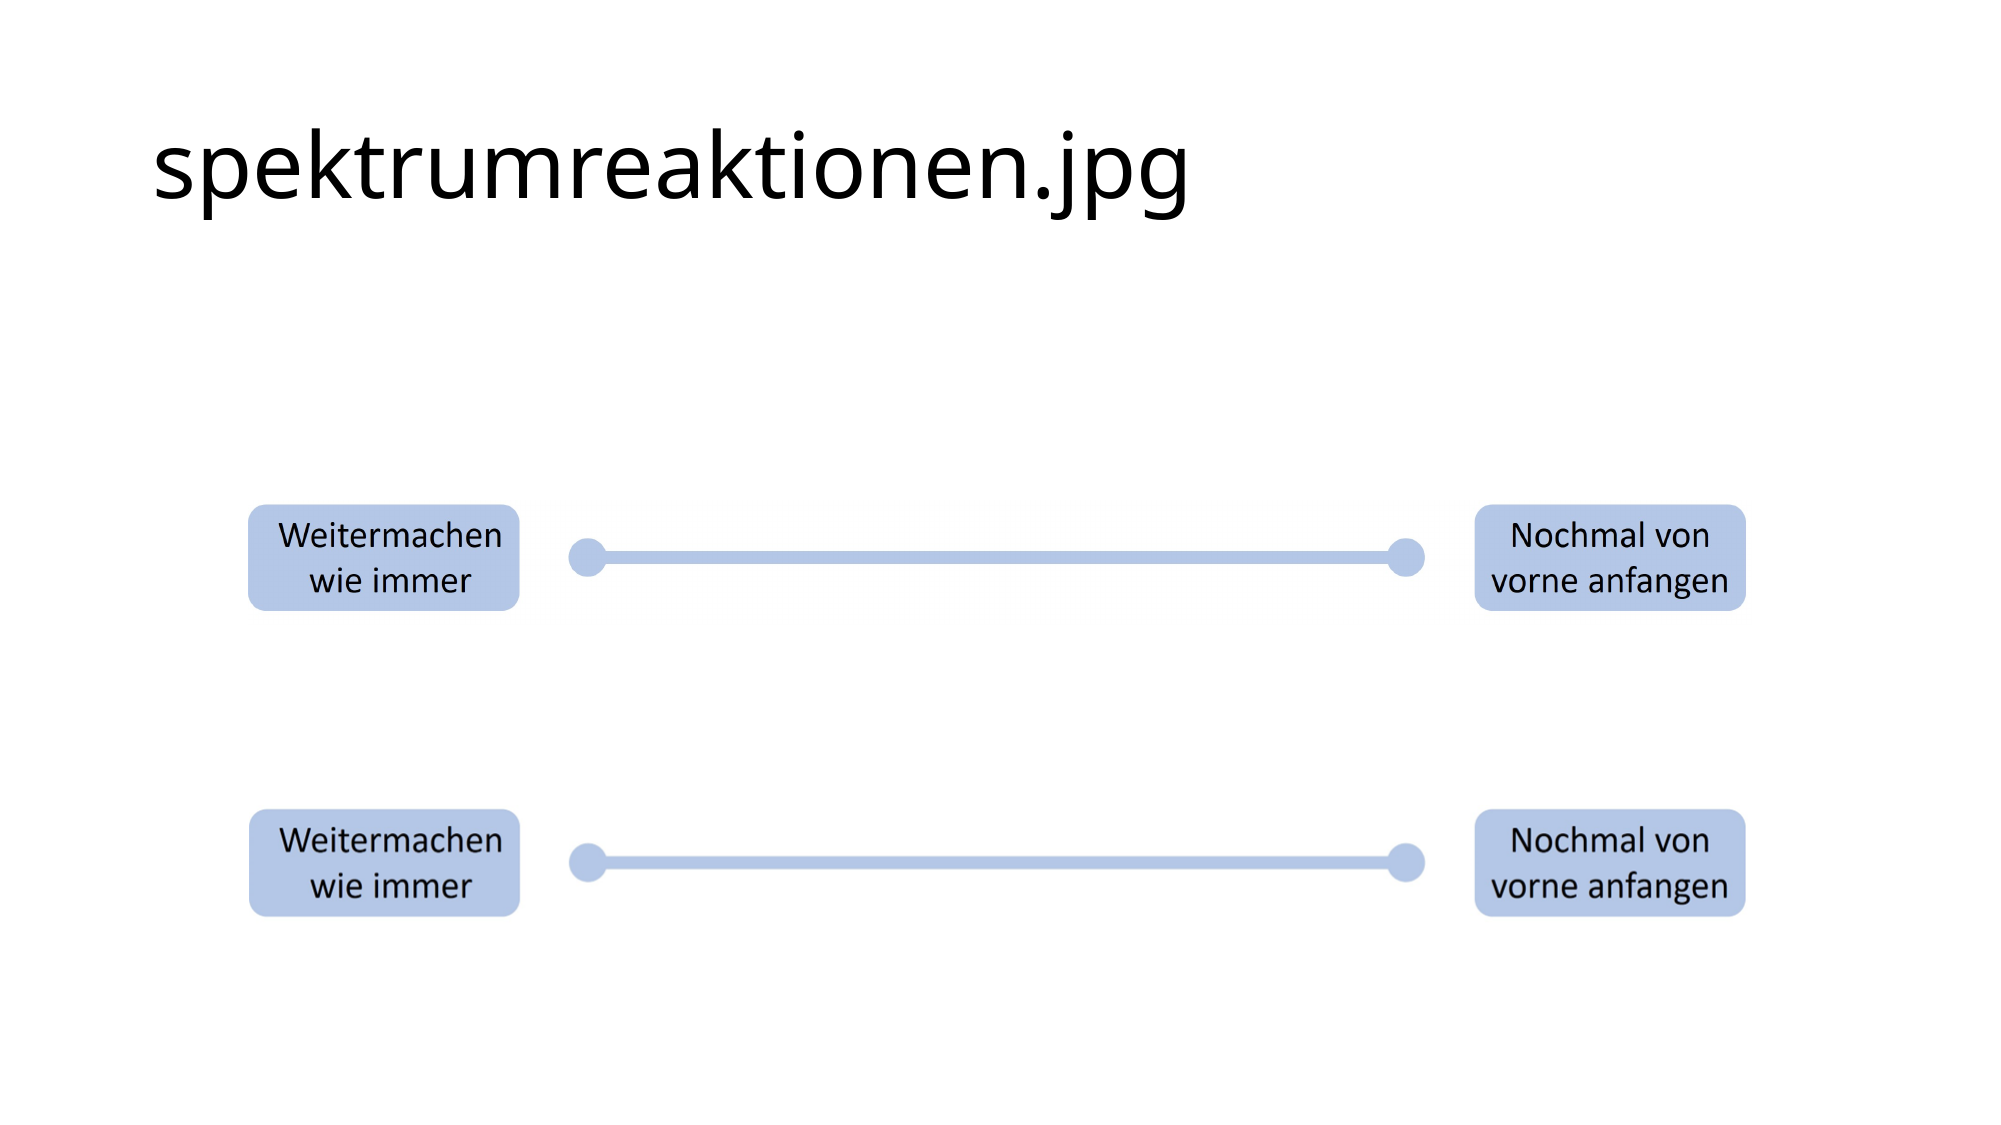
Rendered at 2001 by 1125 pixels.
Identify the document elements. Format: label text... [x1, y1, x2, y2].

title spektrumreaktionen.jpg [137, 59, 1863, 278]
picture [249, 805, 1752, 931]
picture [248, 500, 1752, 625]
